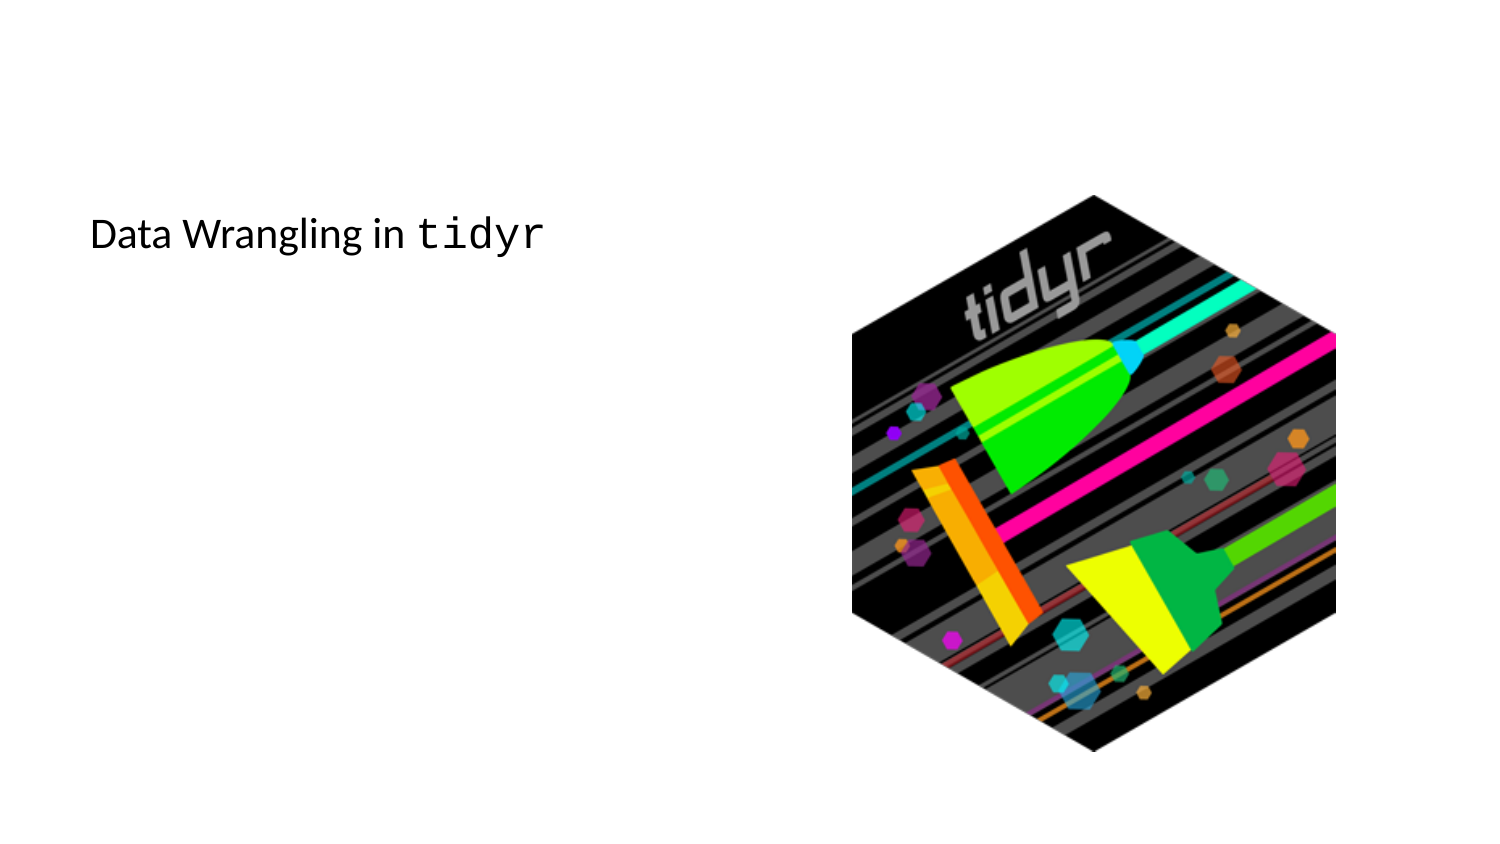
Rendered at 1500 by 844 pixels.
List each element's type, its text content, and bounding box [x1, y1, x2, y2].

picture [851, 195, 1336, 753]
list Data Wrangling in tidyr [75, 196, 738, 754]
